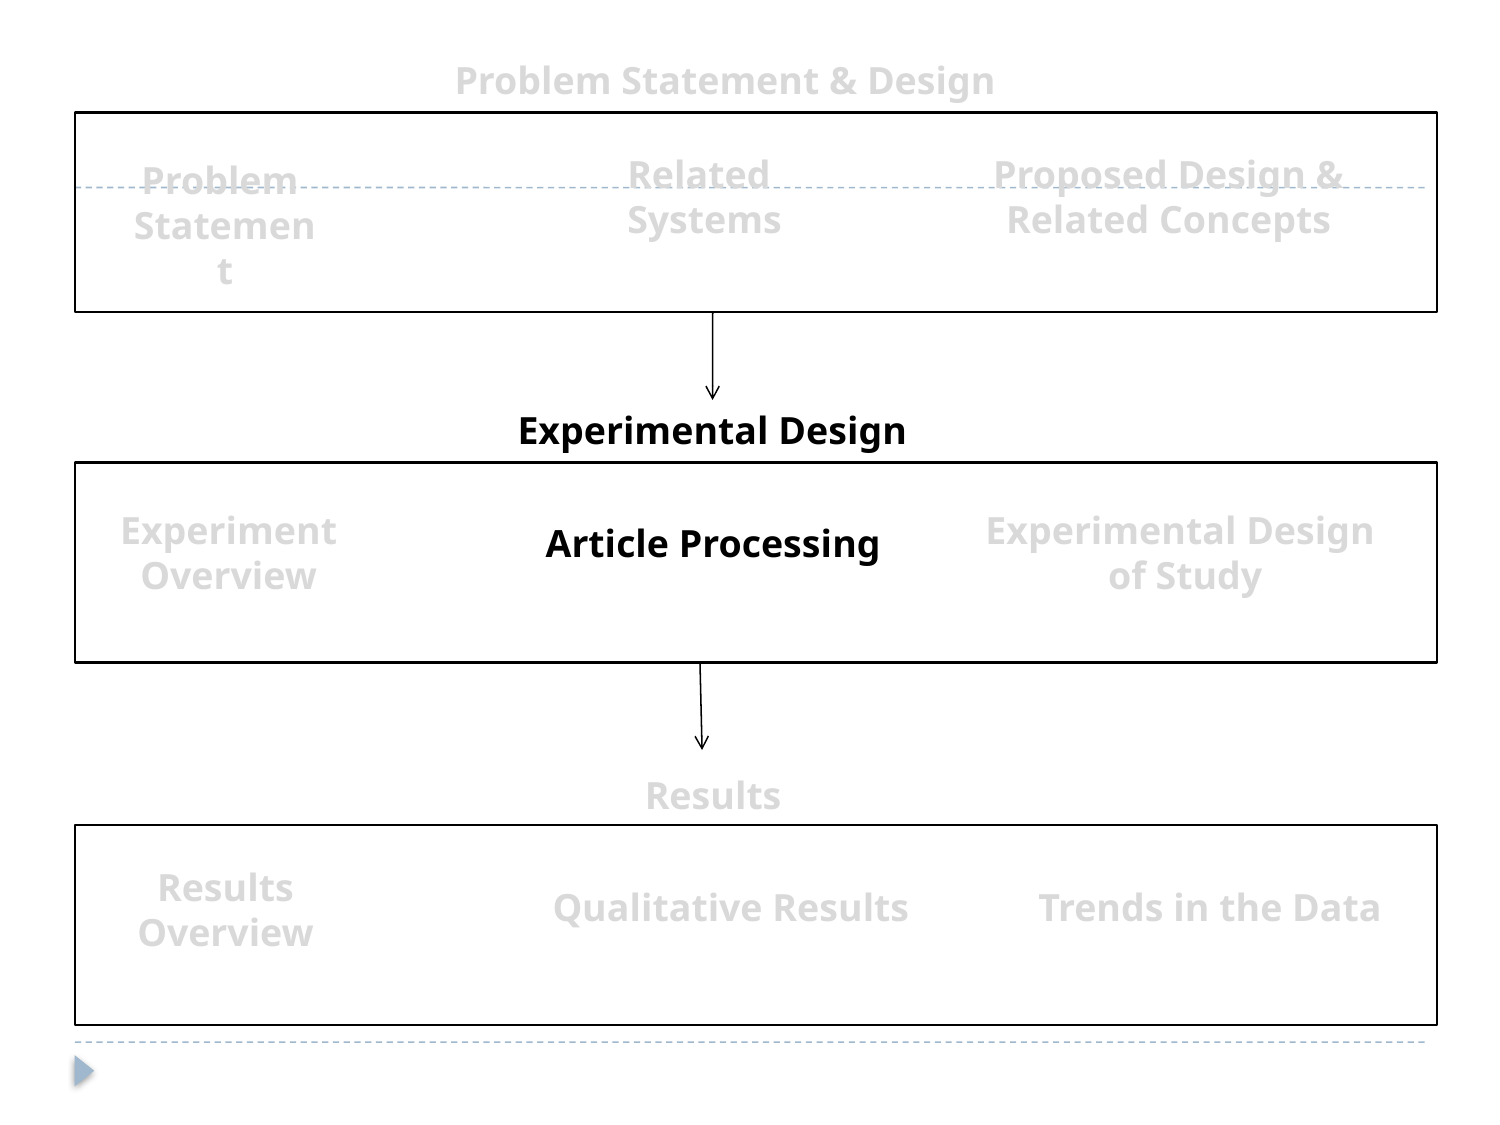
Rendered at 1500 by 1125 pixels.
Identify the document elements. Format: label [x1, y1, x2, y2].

text_box [74, 49, 1438, 1026]
text_box [656, 704, 745, 708]
